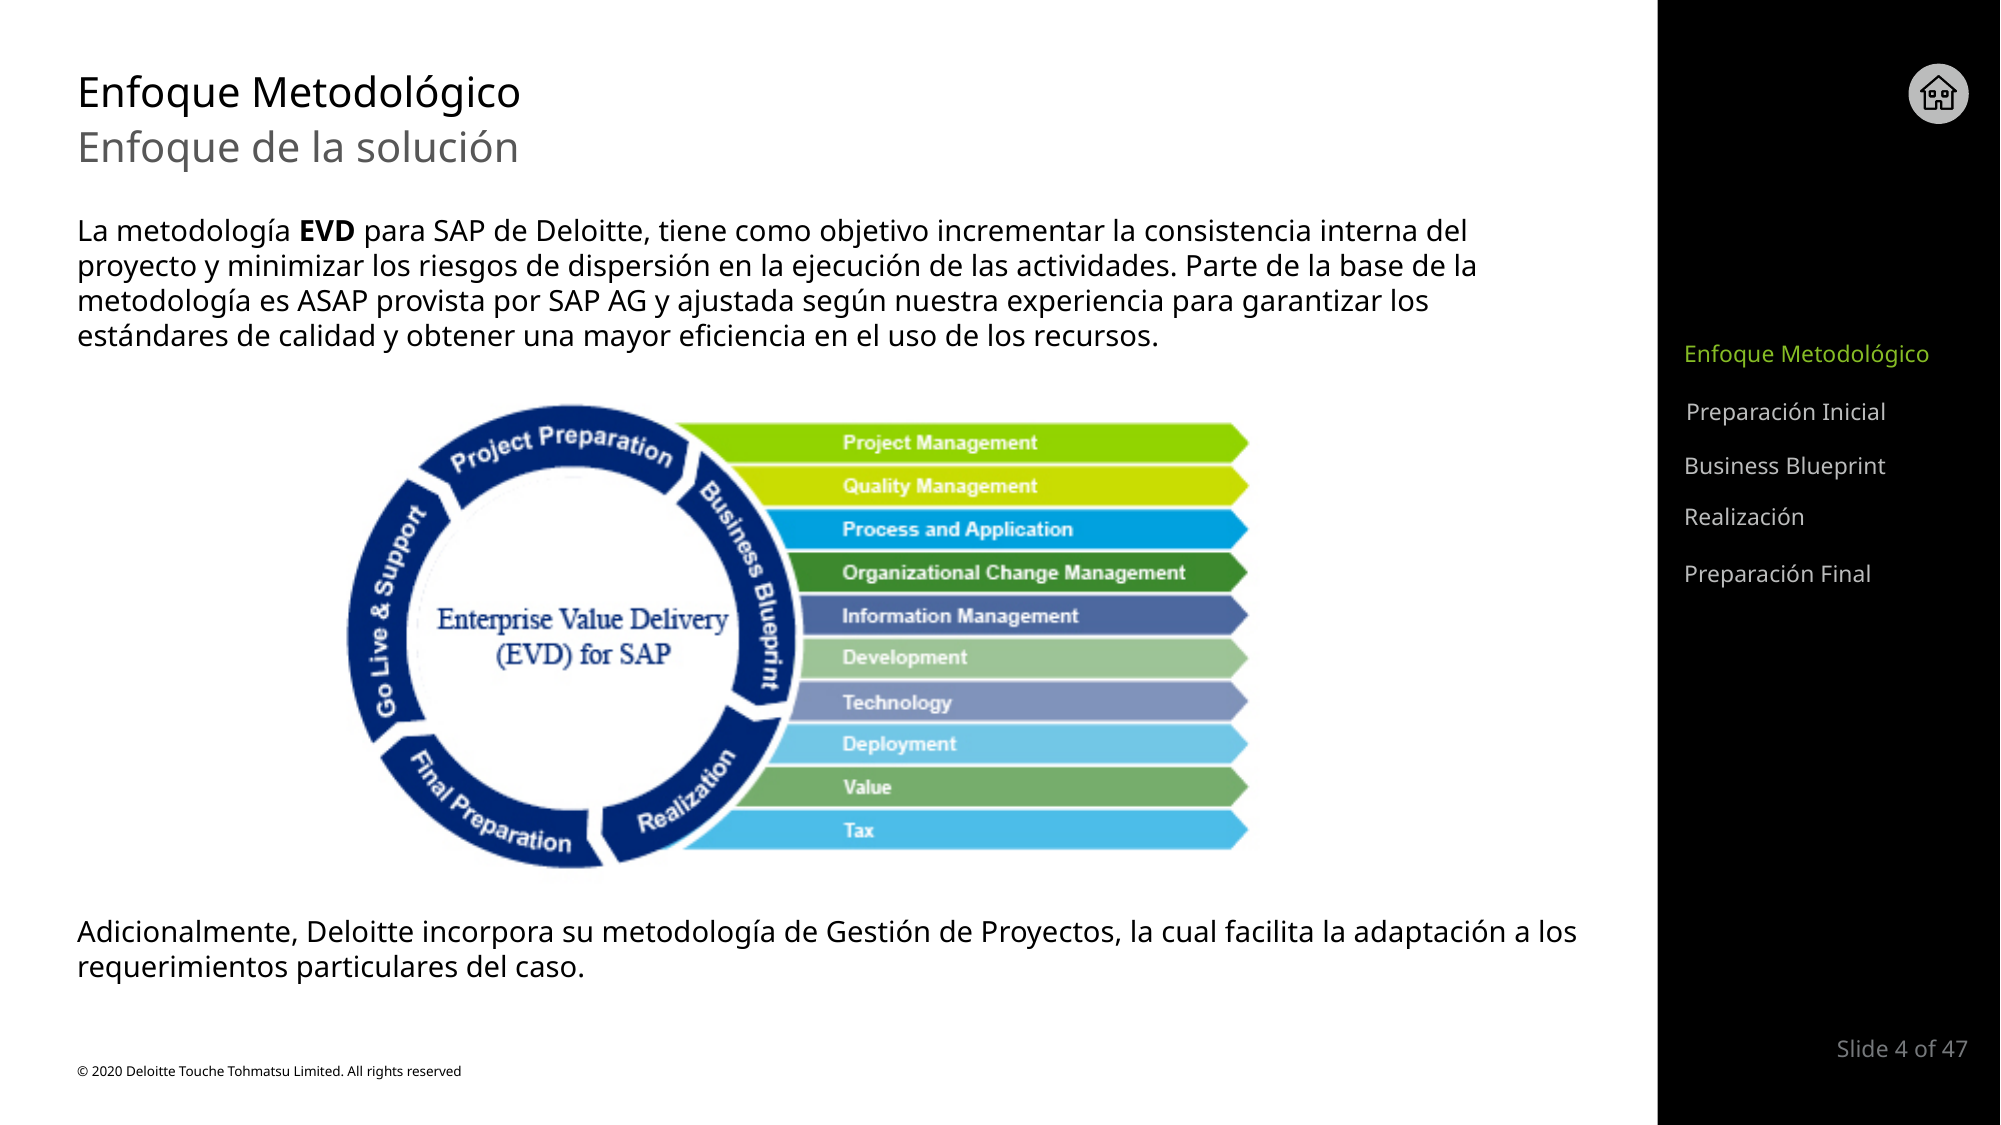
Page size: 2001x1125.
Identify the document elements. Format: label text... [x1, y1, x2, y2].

picture [314, 355, 1285, 909]
text_box Realización [1684, 502, 1968, 531]
text_box Enfoque Metodológico [1684, 339, 1968, 368]
title Enfoque Metodológico [77, 66, 1581, 121]
list La metodología EVD para SAP de Deloitte, tiene como objetivo incrementar la consistencia interna del proyecto y minimizar los riesgos de dispersión en la ejecución de las actividades. Parte de la base de la metodología es ASAP provista por SAP AG y ajustada según nuestra experiencia para garantizar los estándares de calidad y obtener una mayor eficiencia en el uso de los recursos. [77, 245, 1581, 913]
list Enfoque de la solución [77, 121, 1581, 245]
text_box Business Blueprint [1684, 451, 1968, 480]
text_box Adicionalmente, Deloitte incorpora su metodología de Gestión de Proyectos, la cual facilita la adaptación a los requerimientos particulares del caso. [77, 913, 1581, 1124]
text_box Preparación Inicial [1686, 397, 1969, 425]
text_box Preparación Final [1684, 560, 1968, 588]
